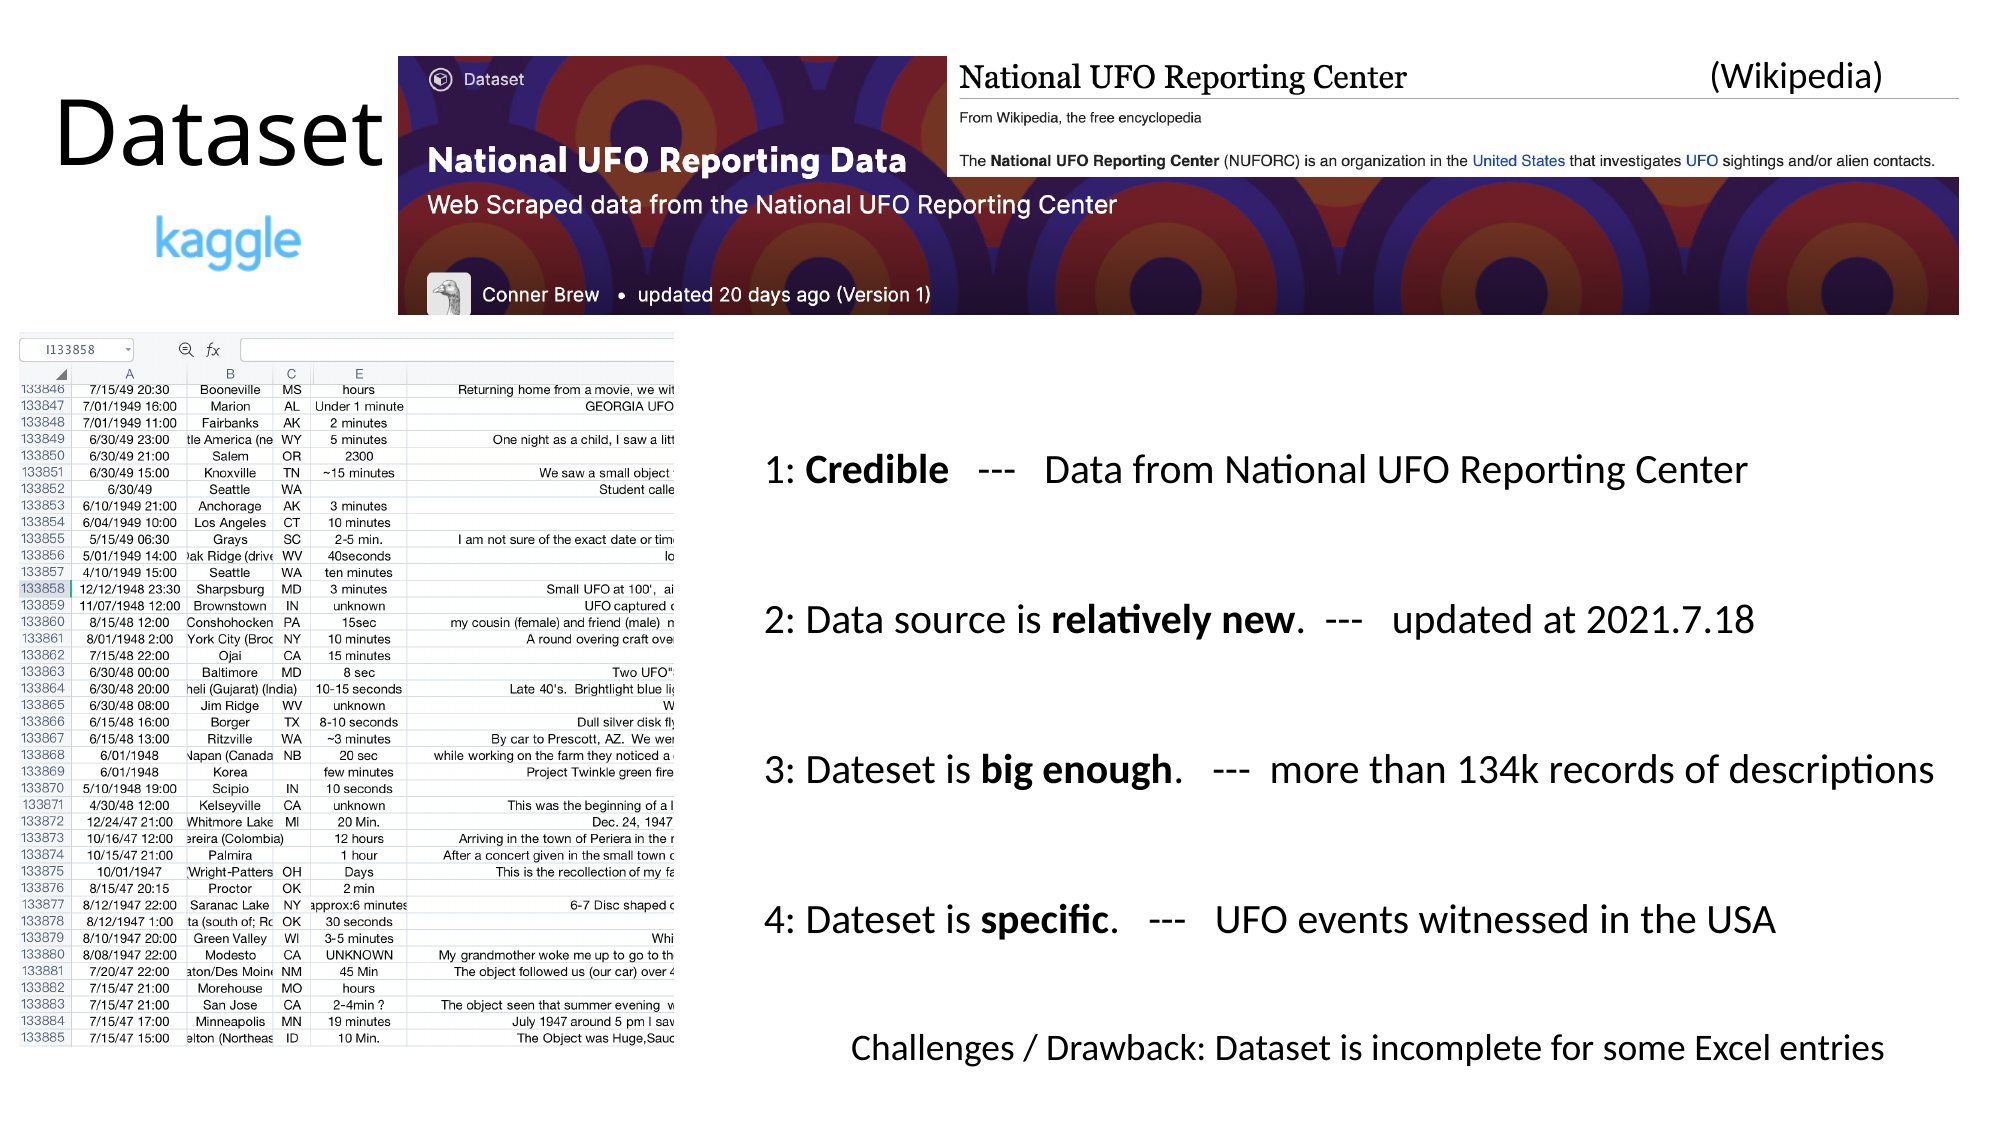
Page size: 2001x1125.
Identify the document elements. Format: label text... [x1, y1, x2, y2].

text_box 1: Credible --- Data from National UFO Reporting Center 2: Data source is relatively new. --- updated at 2021.7.18 3: Dateset is big enough. --- more than 134k records of descriptions 4: Dateset is specific. --- UFO events witnessed in the USA [748, 434, 1981, 1125]
text_box Challenges / Drawback: Dataset is incomplete for some Excel entries [836, 1015, 1939, 1076]
picture [398, 43, 1959, 315]
title Dataset [37, 27, 1763, 245]
picture [127, 171, 347, 299]
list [19, 332, 674, 1047]
